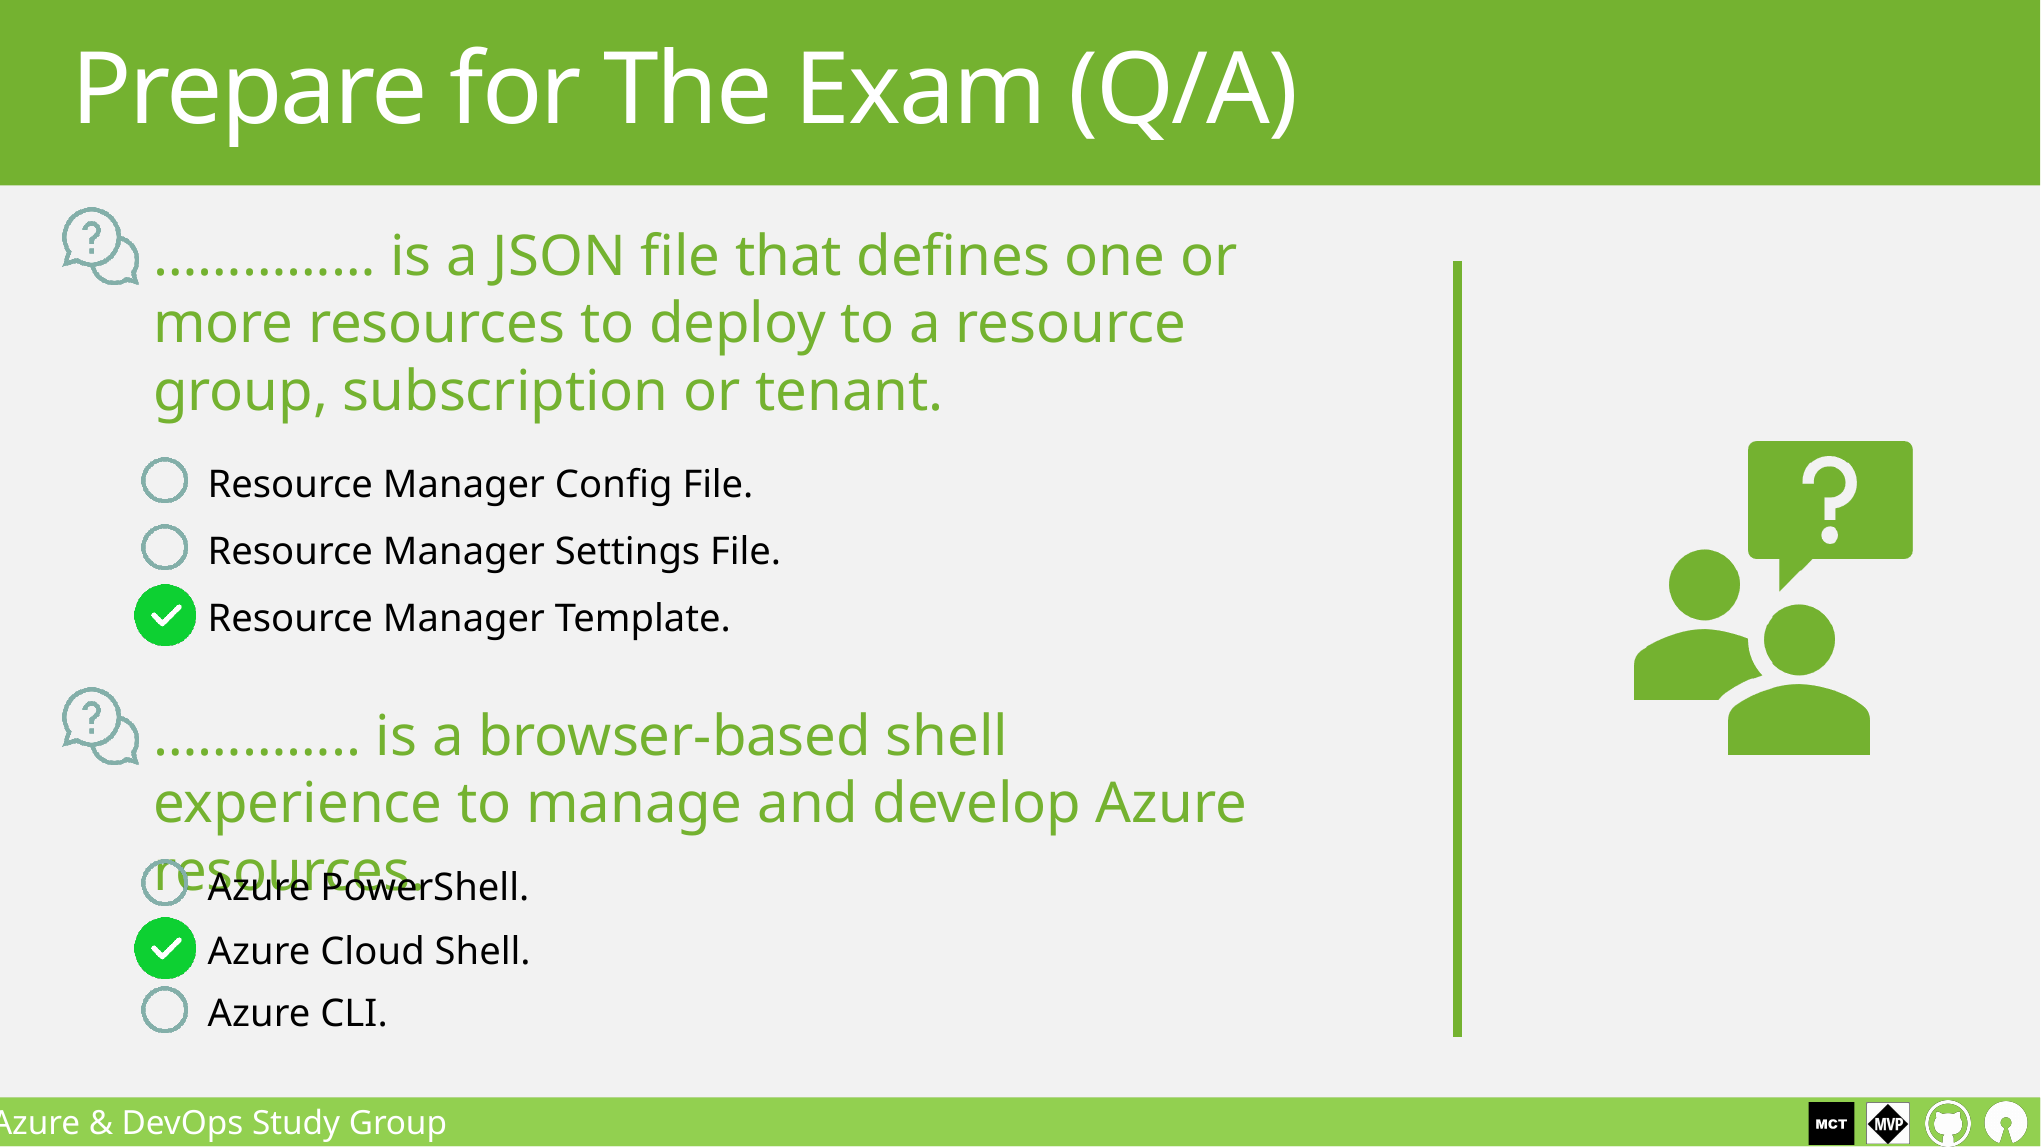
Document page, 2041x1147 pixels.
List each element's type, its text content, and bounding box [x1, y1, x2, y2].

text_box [141, 982, 1212, 1045]
picture [134, 584, 196, 647]
picture [1982, 1098, 2030, 1146]
text_box Prepare for The Exam (Q/A) [71, 23, 1752, 144]
picture [1925, 1100, 1971, 1147]
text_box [141, 518, 1212, 582]
picture [1584, 408, 1962, 786]
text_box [141, 854, 1212, 918]
picture [133, 917, 196, 980]
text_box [141, 451, 1212, 515]
picture [1866, 1102, 1910, 1144]
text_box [61, 207, 1263, 285]
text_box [141, 585, 1212, 649]
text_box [61, 687, 1263, 765]
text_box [141, 918, 1212, 982]
